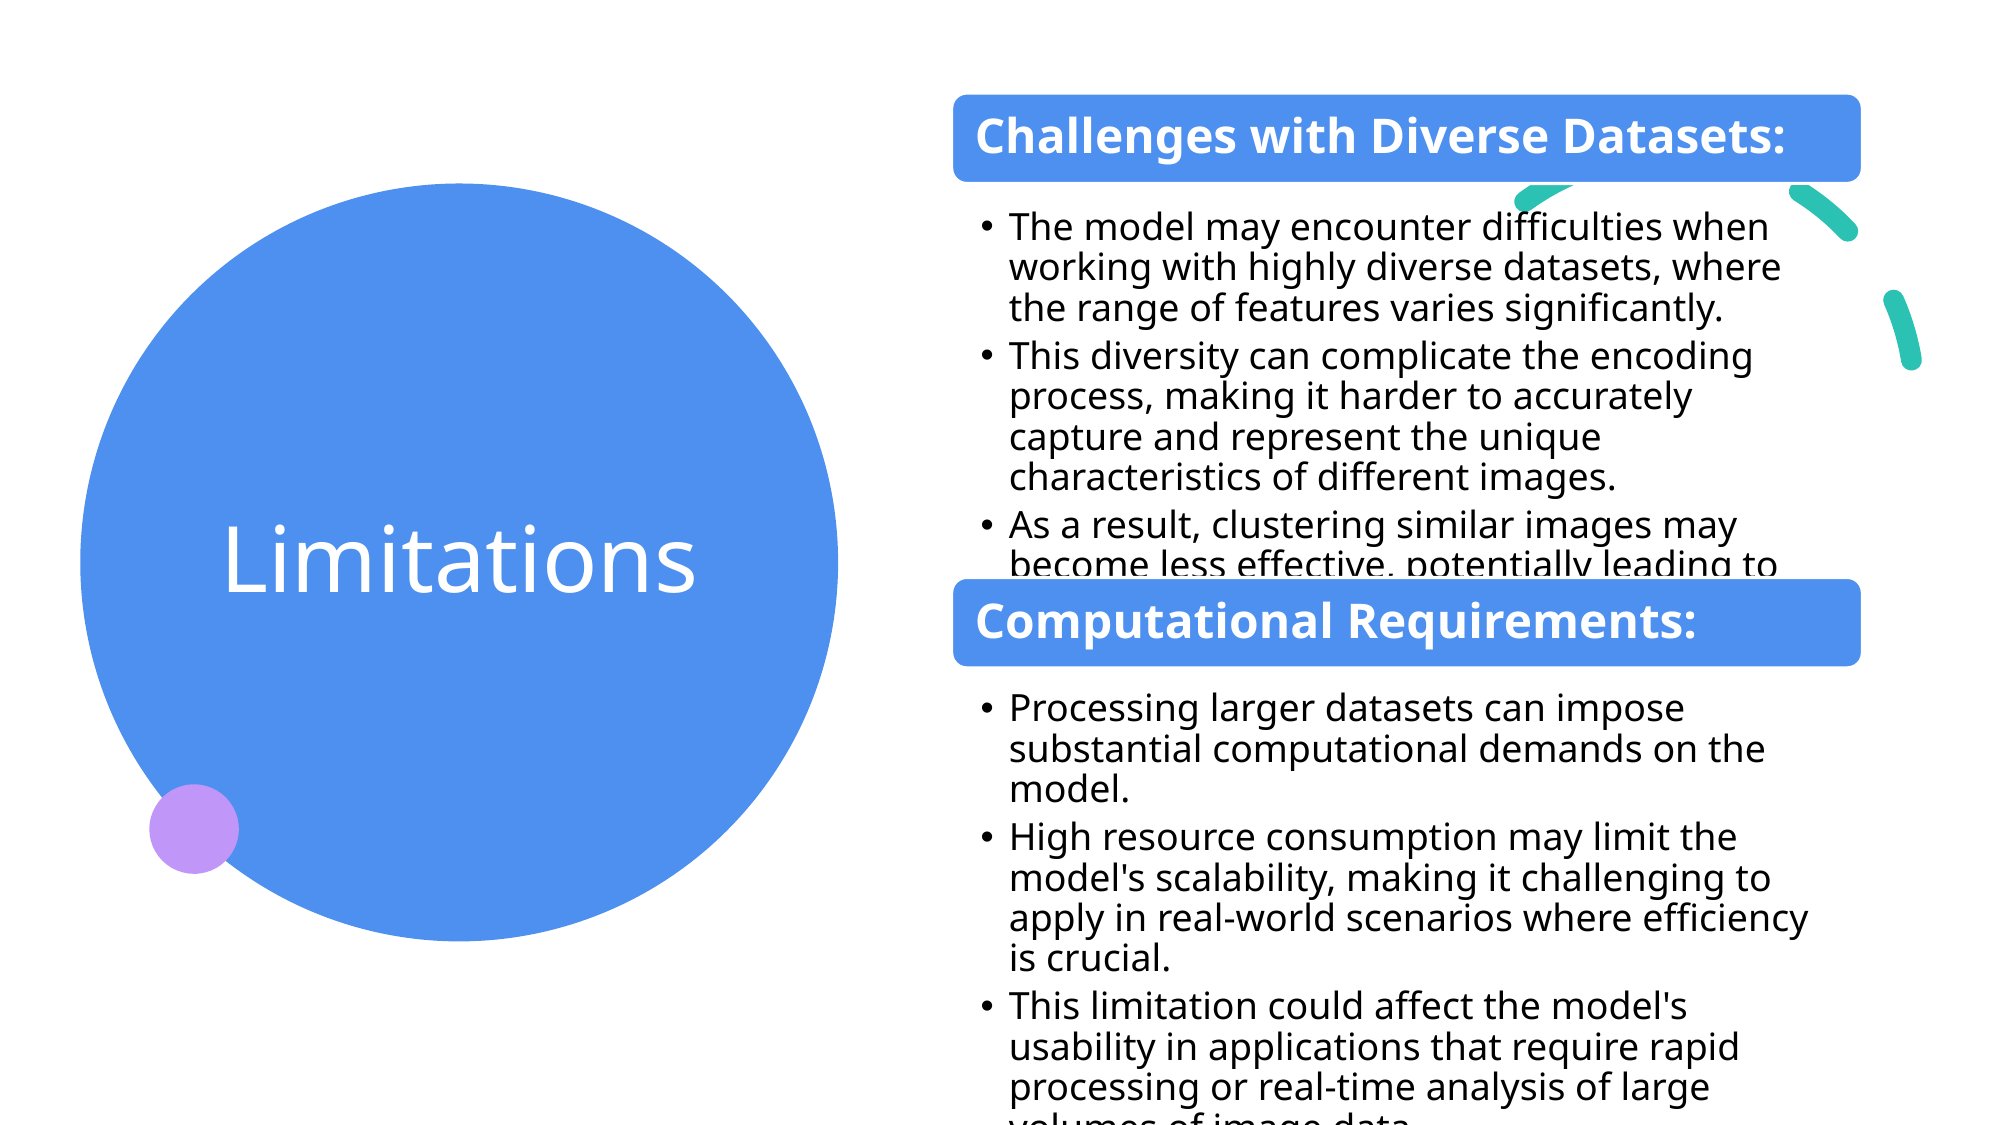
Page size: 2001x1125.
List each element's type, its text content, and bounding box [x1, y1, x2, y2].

title Limitations [100, 183, 820, 942]
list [951, 83, 1863, 1072]
